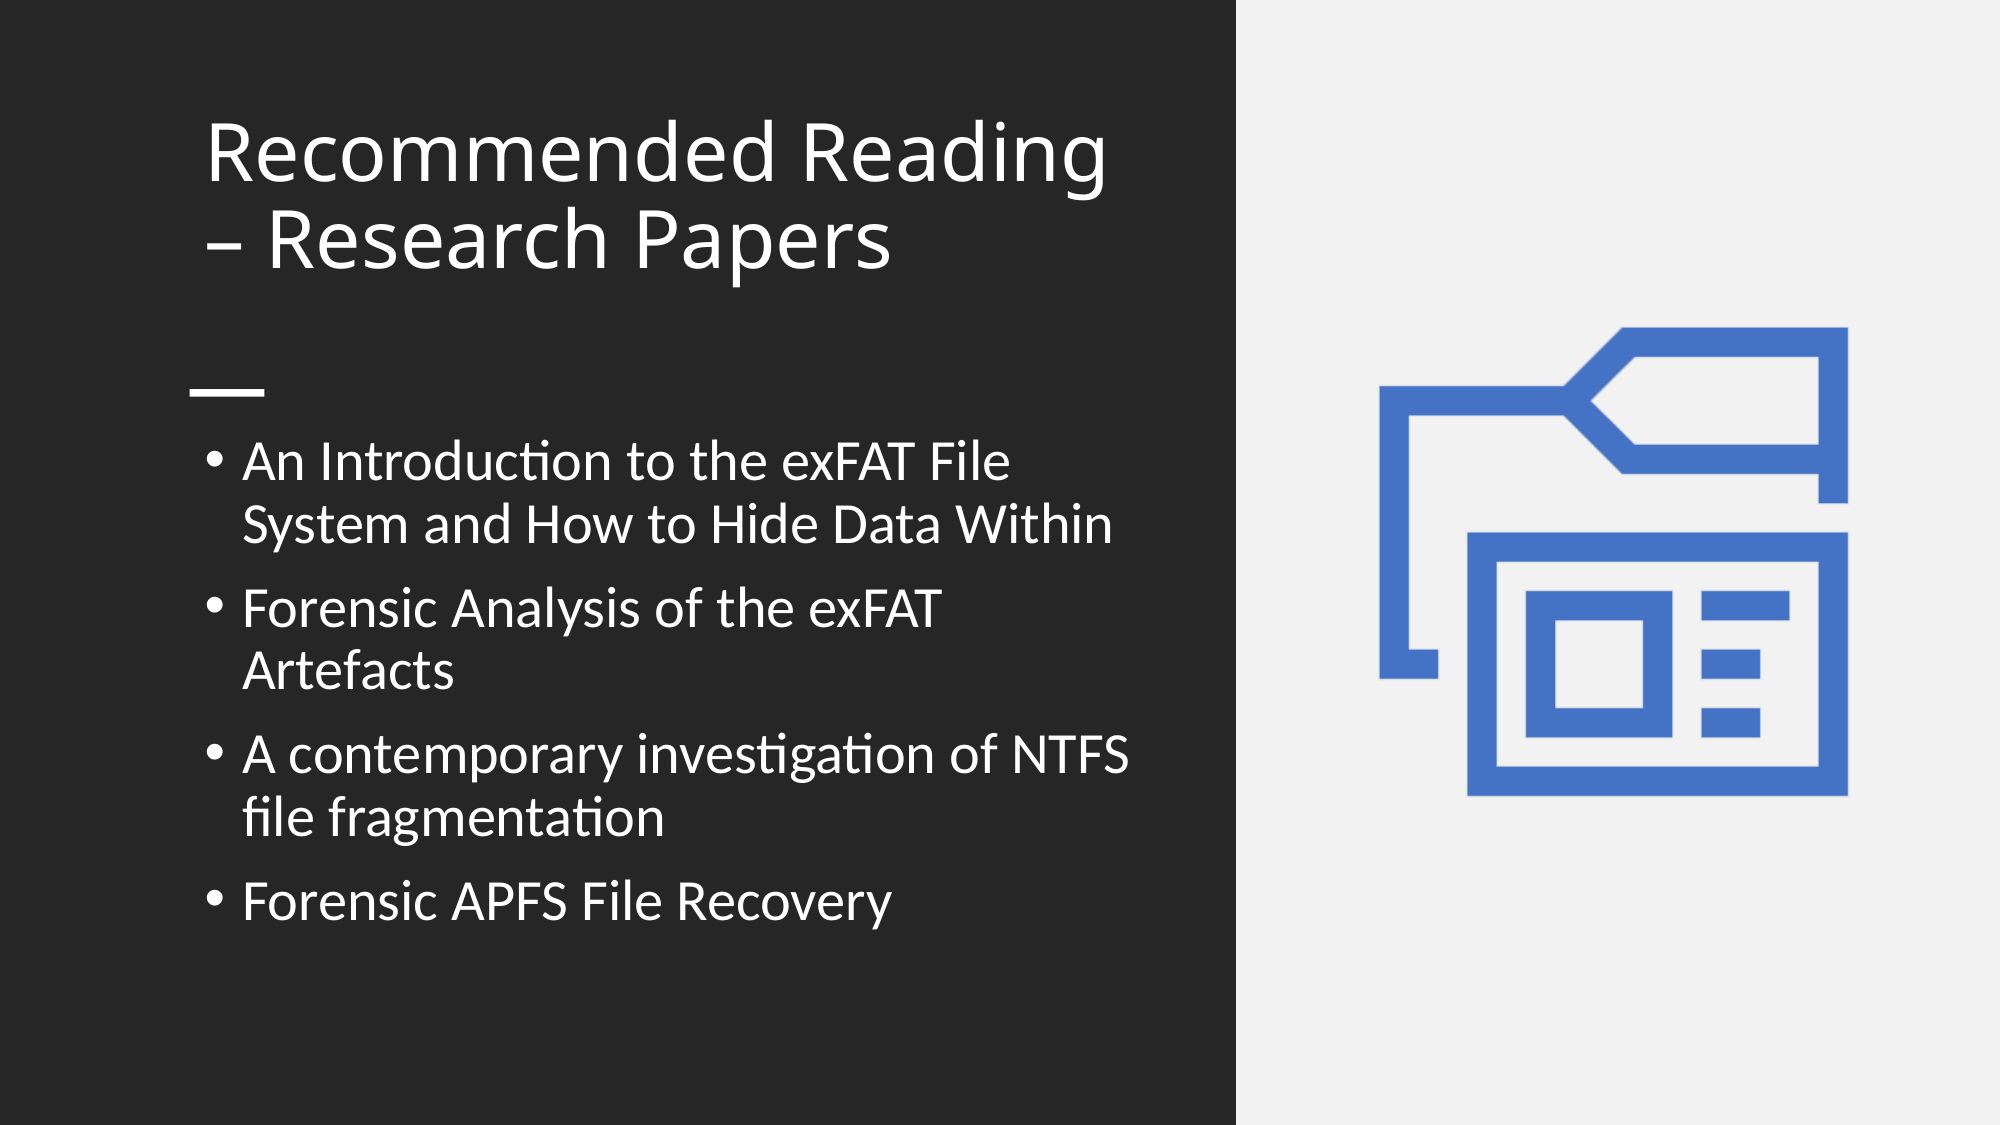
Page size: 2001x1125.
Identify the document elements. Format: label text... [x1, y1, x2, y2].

text_box [1237, 0, 2000, 1125]
text_box [0, 0, 1237, 1125]
list An Introduction to the exFAT File System and How to Hide Data Within Forensic Analysis of the exFAT Artefacts A contemporary investigation of NTFS file fragmentation Forensic APFS File Recovery [189, 422, 1160, 1014]
picture [1333, 281, 1895, 843]
text_box [188, 388, 265, 398]
title Recommended Reading – Research Papers [189, 104, 1160, 372]
